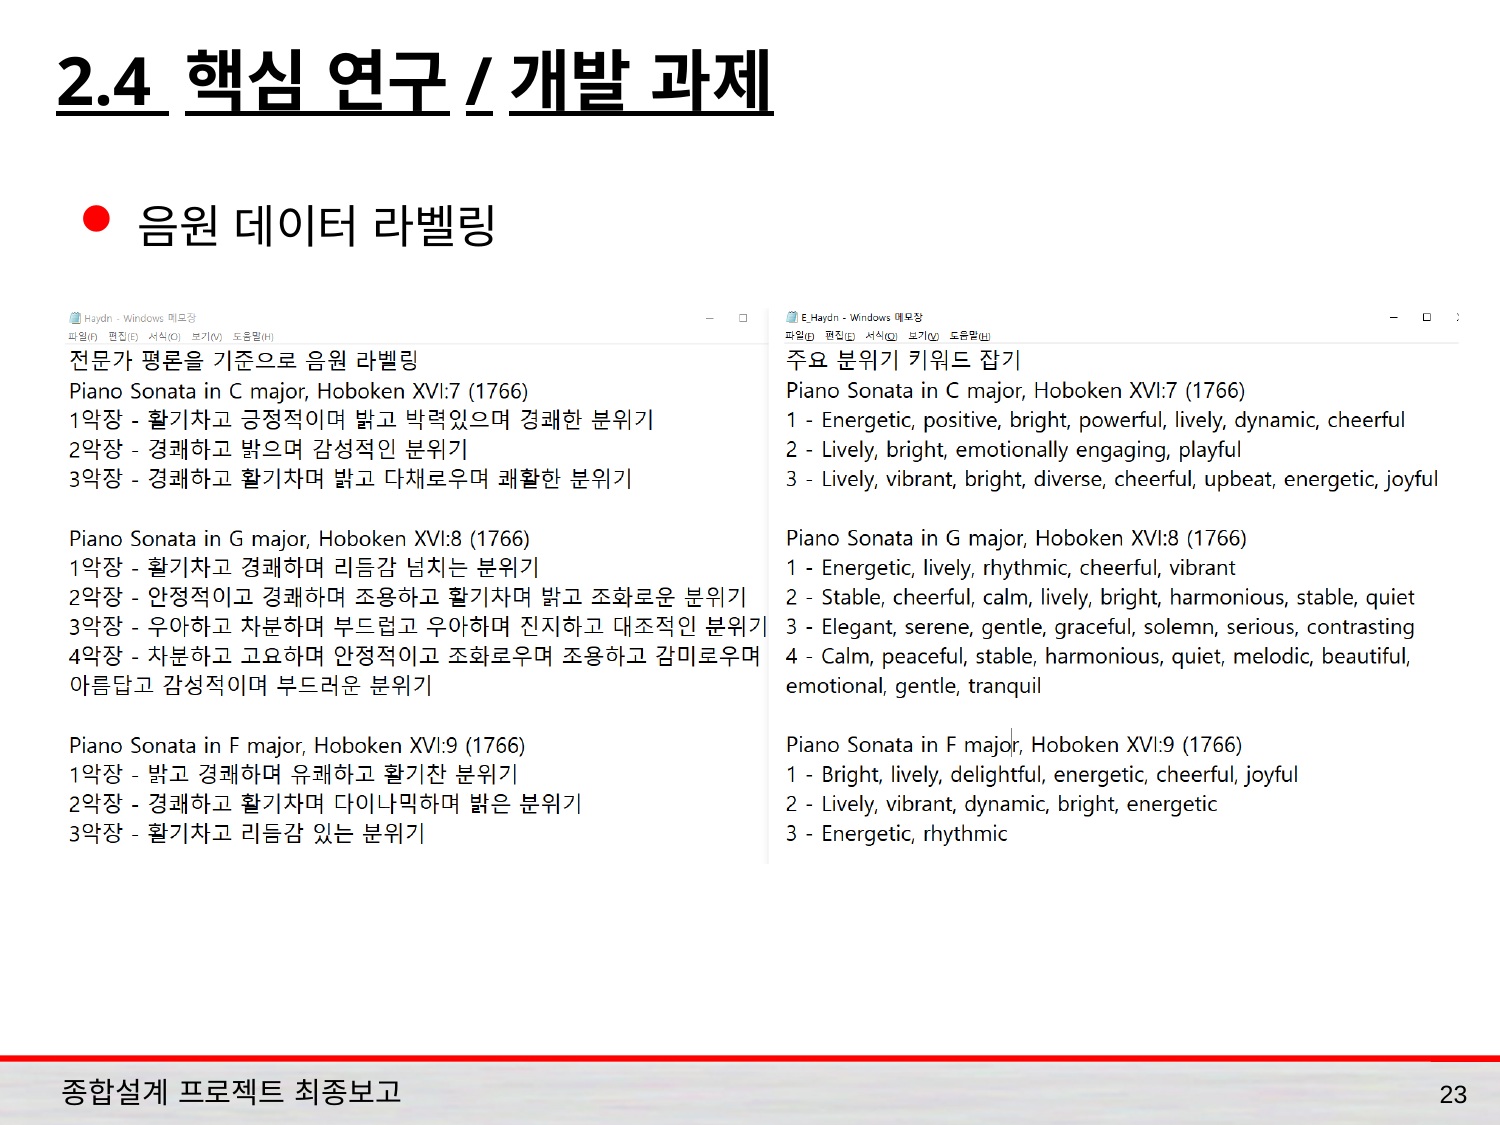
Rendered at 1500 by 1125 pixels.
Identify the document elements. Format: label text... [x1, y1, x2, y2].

picture [783, 308, 1459, 865]
list 음원 데이터 라벨링 [64, 184, 1436, 988]
title 2.4 핵심 연구/개발 과제 [41, 32, 1459, 126]
picture [64, 308, 769, 865]
picture [0, 1062, 1500, 1125]
